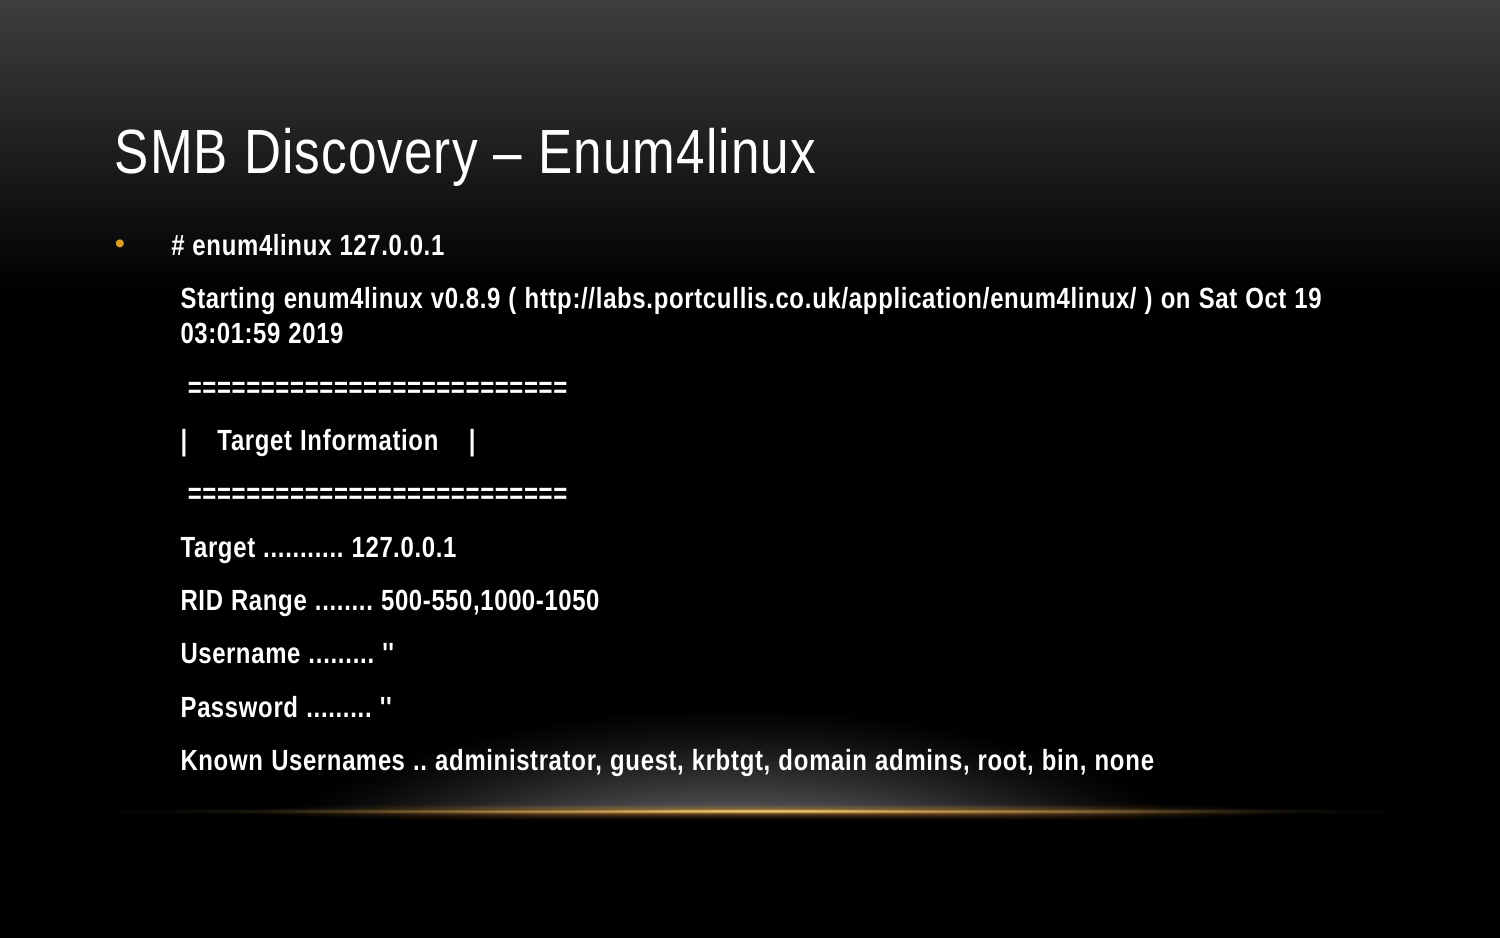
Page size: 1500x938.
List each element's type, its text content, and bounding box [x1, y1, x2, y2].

title SMB Discovery – Enum4linux [99, 37, 1400, 194]
list # enum4linux 127.0.0.1 Starting enum4linux v0.8.9 ( http://labs.portcullis.co.uk/application/enum4linux/ ) on Sat Oct 19 03:01:59 2019 ========================== | Target Information | ========================== Target ........... 127.0.0.1 RID Range ........ 500-550,1000-1050 Username ......... '' Password ......... '' Known Usernames .. administrator, guest, krbtgt, domain admins, root, bin, none [99, 218, 1400, 782]
picture [0, 0, 1500, 938]
